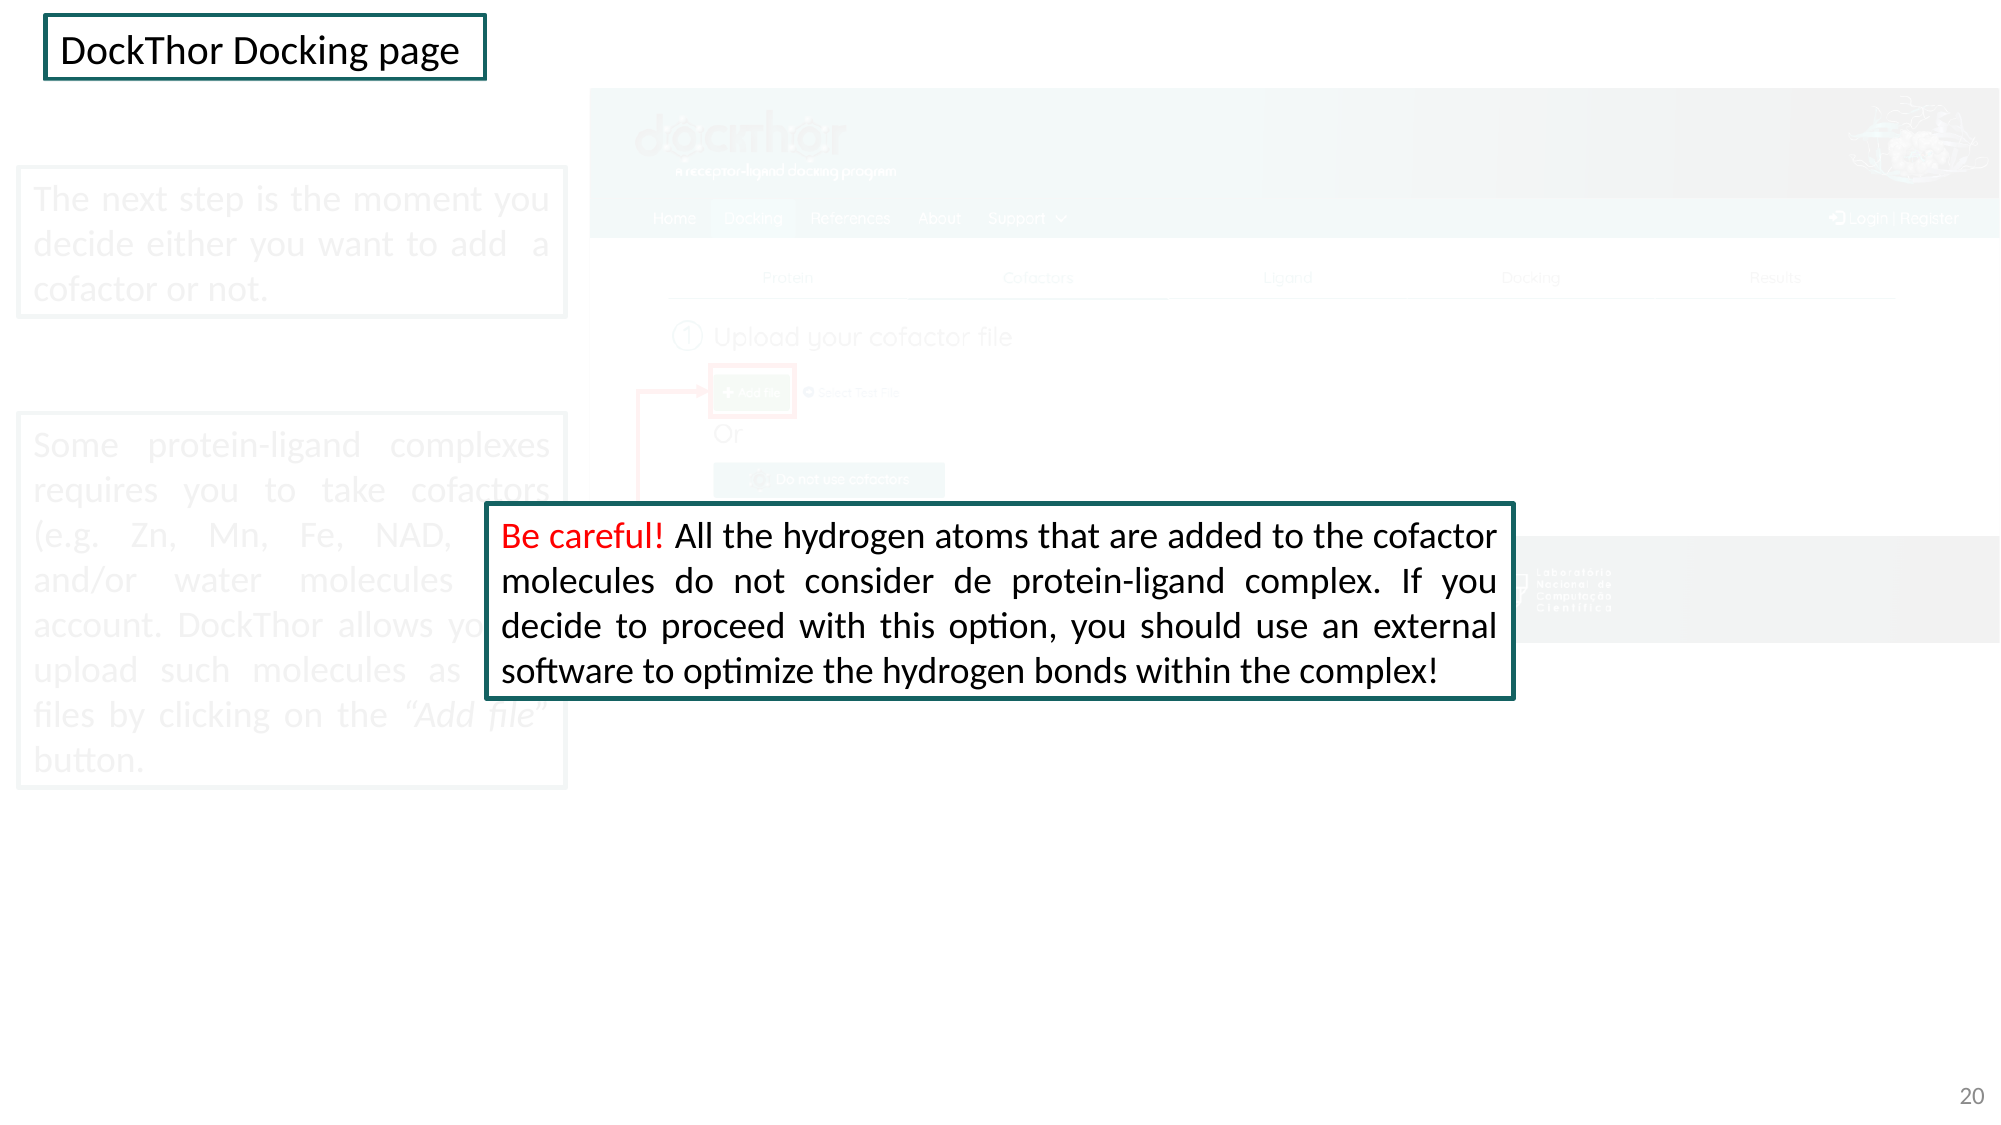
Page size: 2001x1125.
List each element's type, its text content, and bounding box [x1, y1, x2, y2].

text_box Be careful! All the hydrogen atoms that are added to the cofactor molecules do not consider de protein-ligand complex. If you decide to proceed with this option, you should use an external software to optimize the hydrogen bonds within the complex! [486, 503, 1514, 699]
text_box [565, 391, 711, 603]
text_box [11, 80, 2000, 841]
slide_number 20 [1550, 1065, 2000, 1125]
picture [589, 88, 2000, 644]
text_box DockThor Docking page [45, 15, 485, 80]
